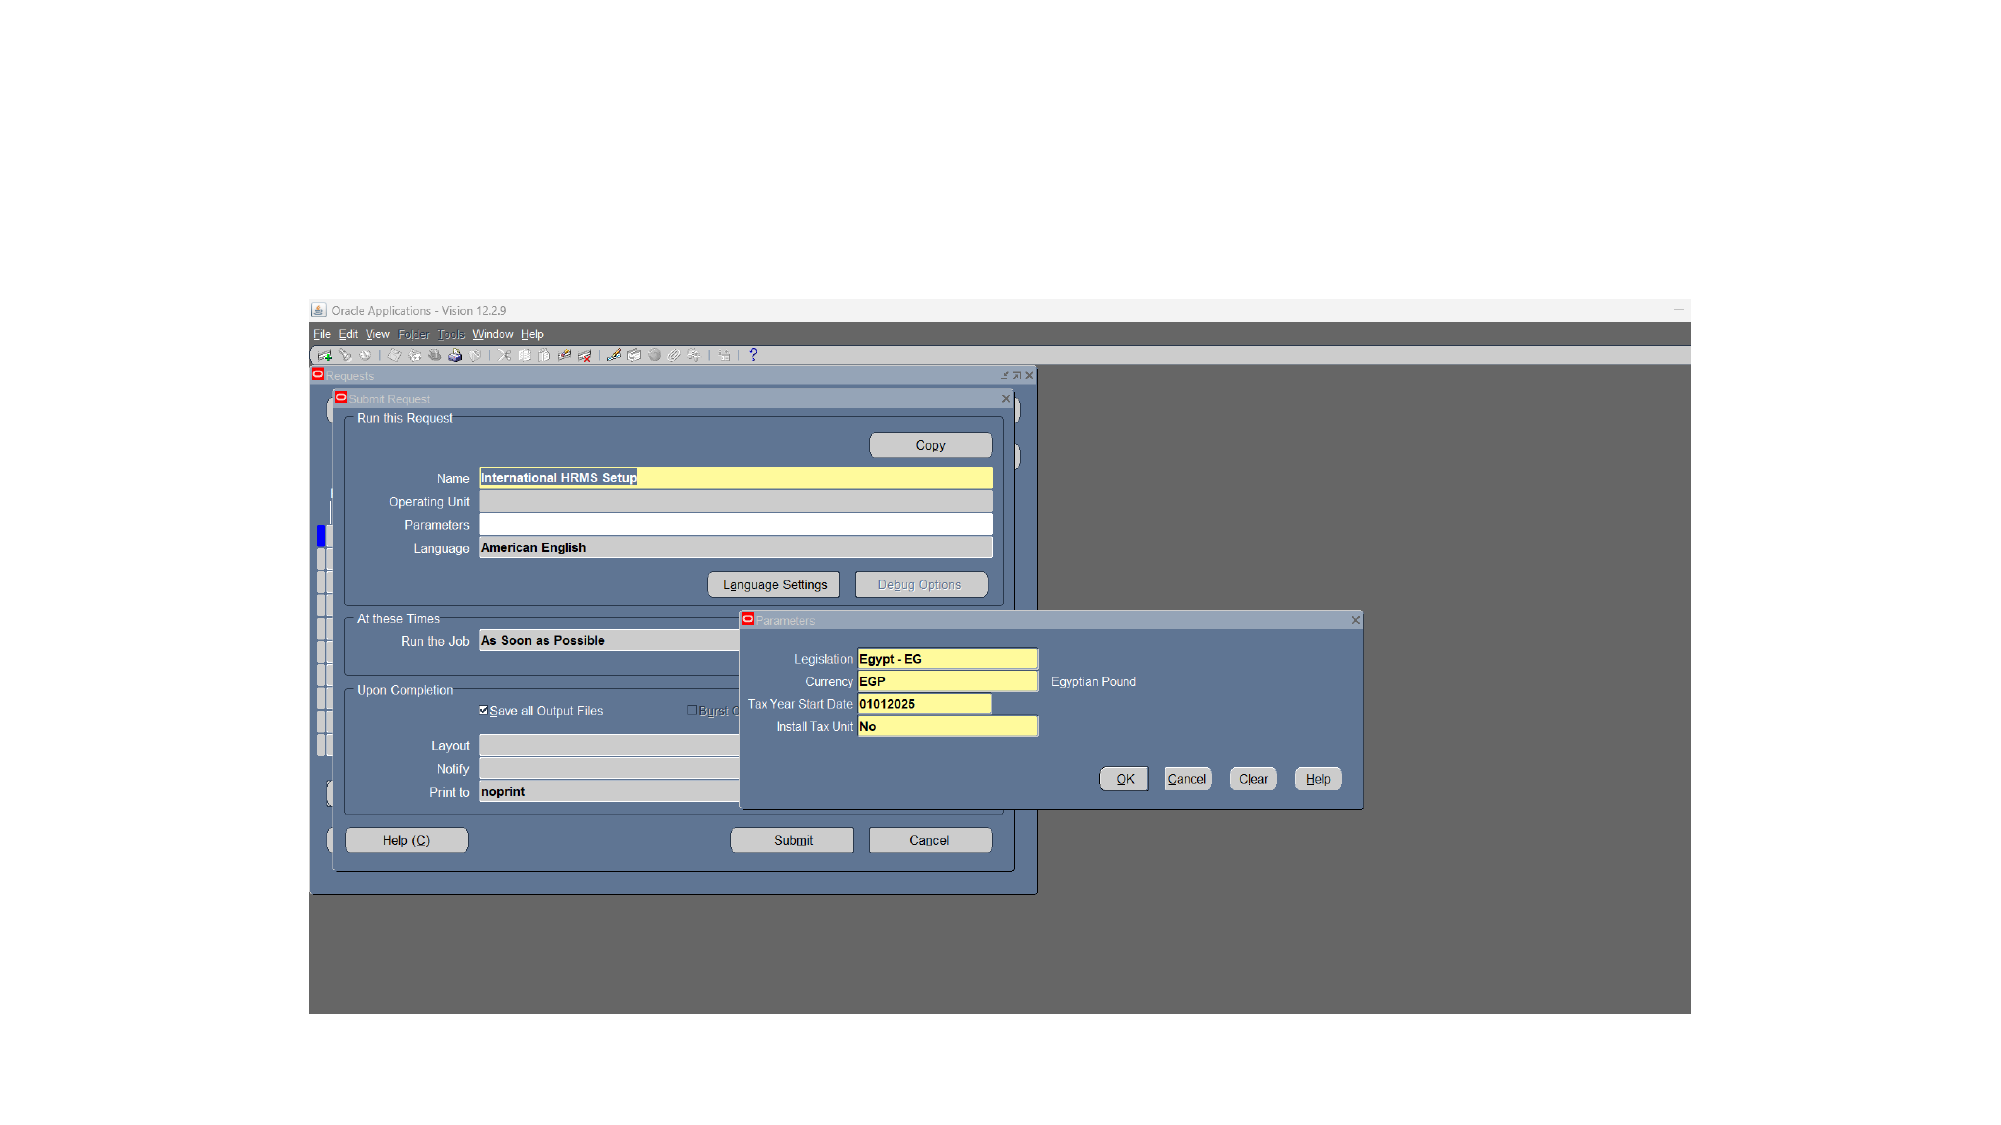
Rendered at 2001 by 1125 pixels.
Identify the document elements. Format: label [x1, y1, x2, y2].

list [309, 299, 1691, 1014]
